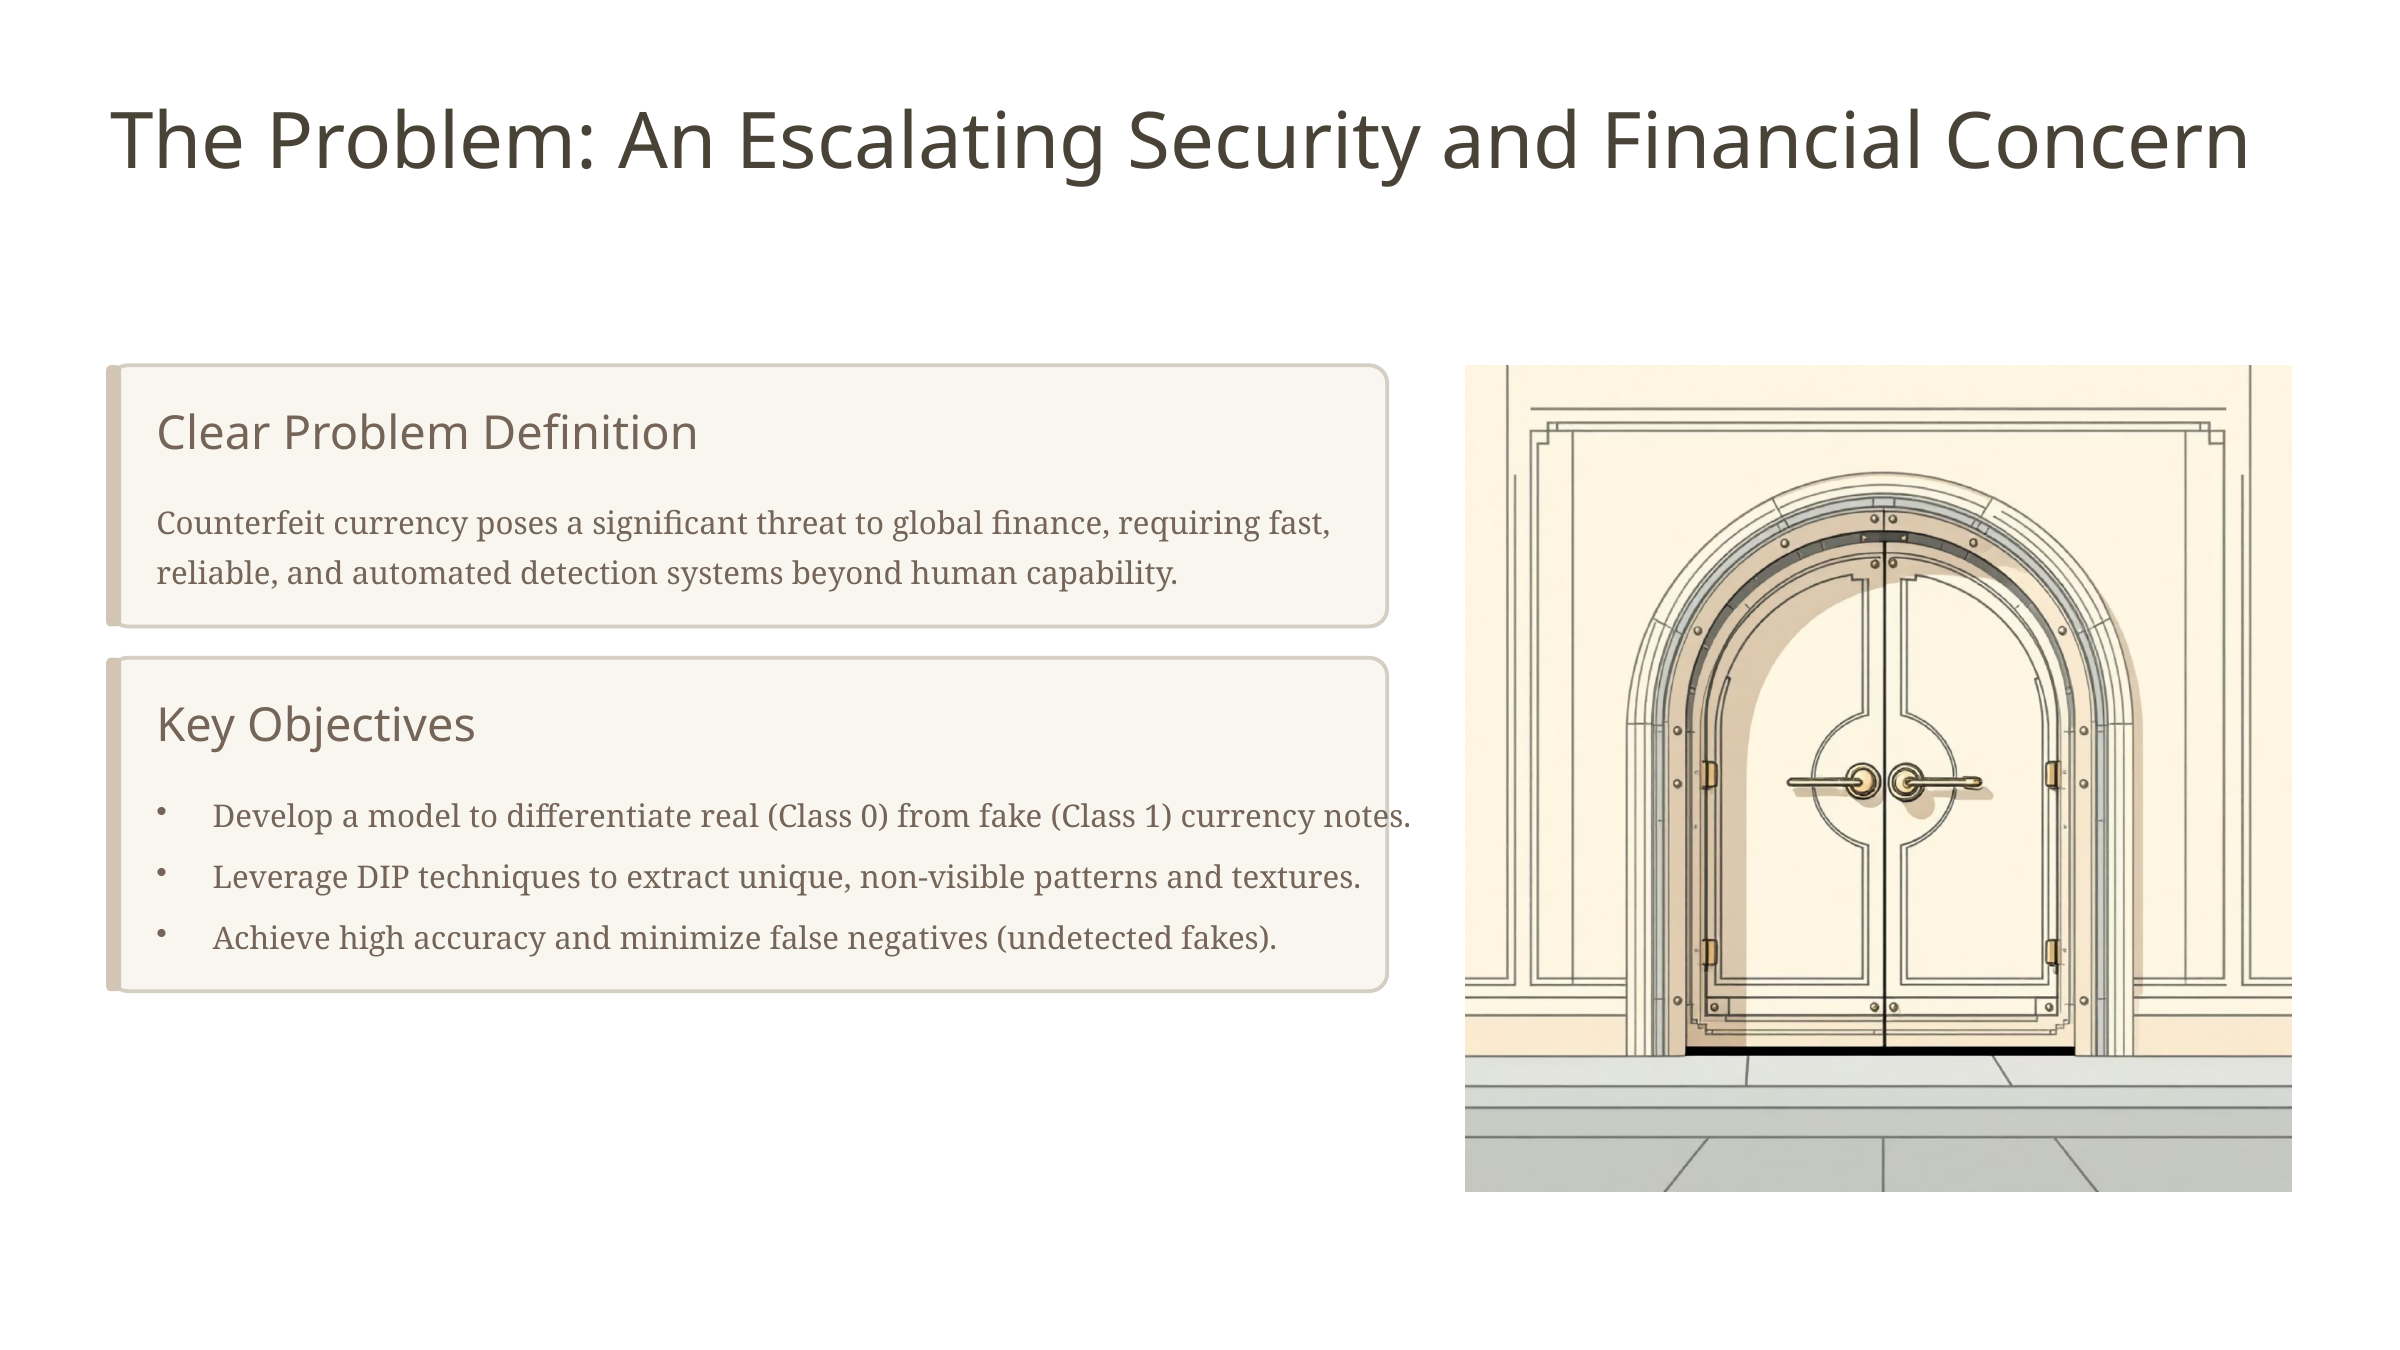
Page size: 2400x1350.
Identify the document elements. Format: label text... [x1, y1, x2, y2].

text_box Key Objectives [156, 692, 628, 752]
text_box Counterfeit currency poses a significant threat to global finance, requiring fast, reliable, and automated detection systems beyond human capability. [156, 490, 1353, 592]
picture [1465, 365, 2292, 1192]
text_box [121, 657, 1388, 992]
text_box [120, 365, 1388, 627]
text_box Achieve high accuracy and minimize false negatives (undetected fakes). [156, 905, 1353, 957]
text_box [106, 657, 122, 992]
text_box Clear Problem Definition [156, 400, 740, 460]
text_box [106, 365, 122, 627]
text_box Leverage DIP techniques to extract unique, non-visible patterns and textures. [156, 844, 1353, 895]
text_box The Problem: An Escalating Security and Financial Concern [109, 86, 2290, 283]
text_box Develop a model to differentiate real (Class 0) from fake (Class 1) currency notes. [156, 783, 1353, 834]
